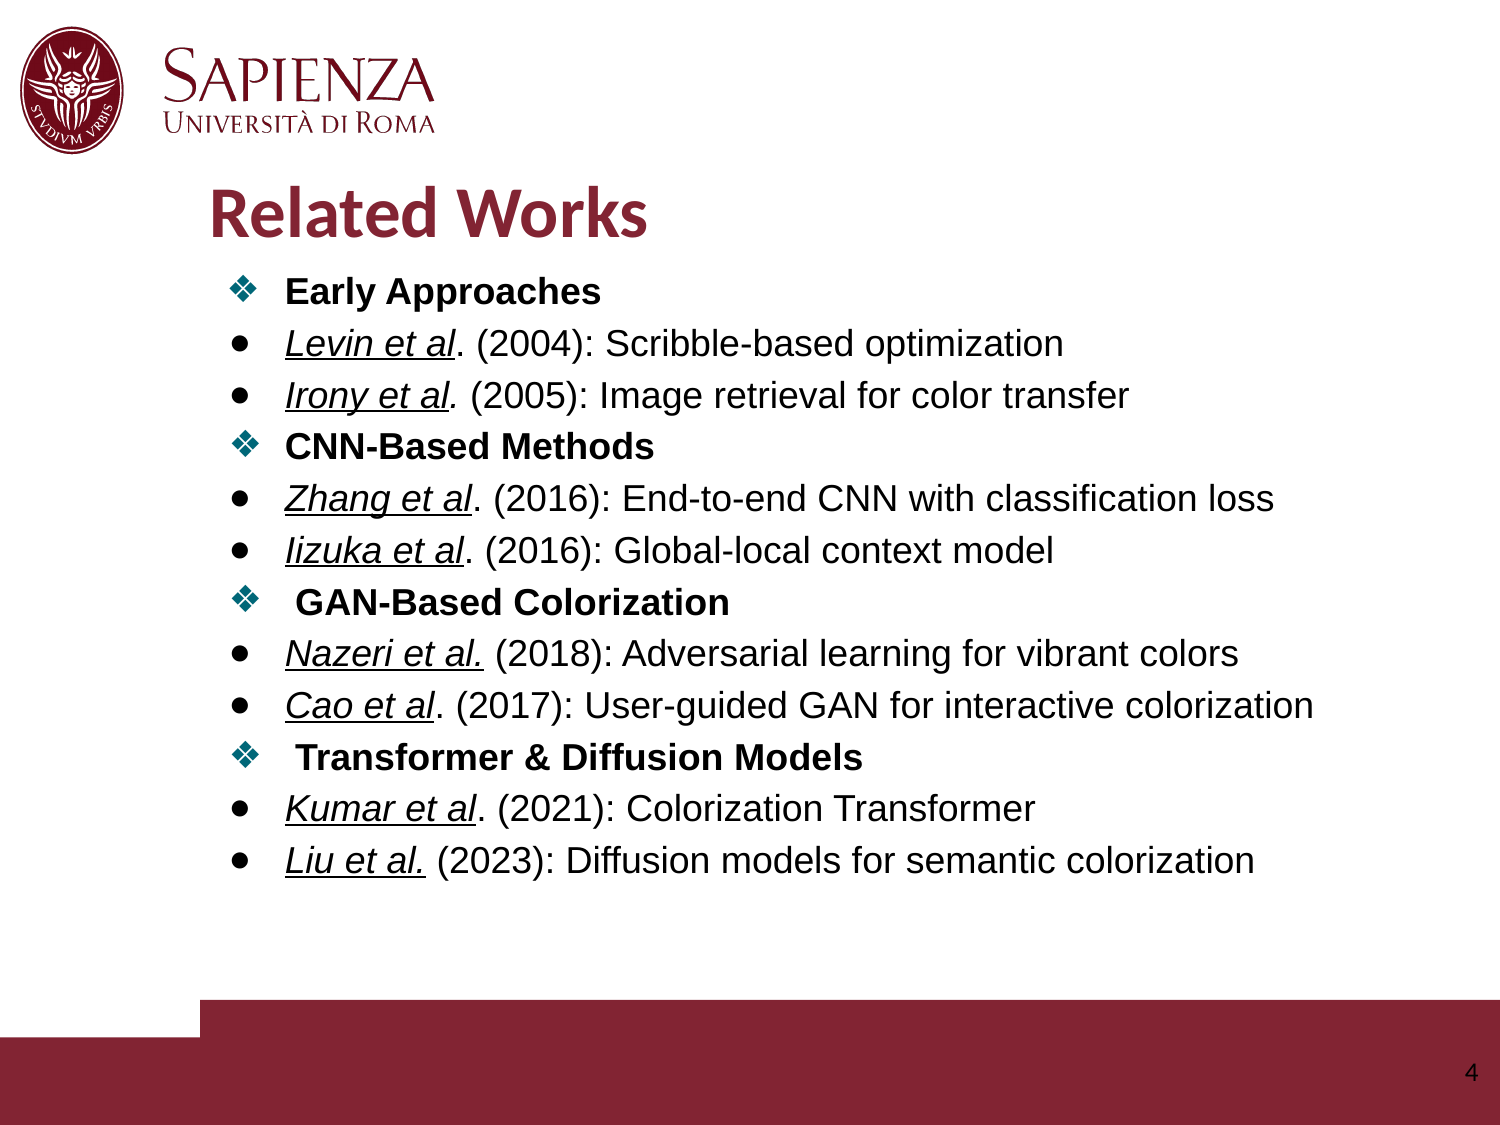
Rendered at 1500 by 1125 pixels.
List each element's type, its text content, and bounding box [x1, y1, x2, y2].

list Related Works [194, 186, 1425, 320]
list Early Approaches Levin et al. (2004): Scribble-based optimization Irony et al. (2005): Image retrieval for color transfer CNN-Based Methods Zhang et al. (2016): End-to-end CNN with classification loss Iizuka et al. (2016): Global-local context model GAN-Based Colorization Nazeri et al. (2018): Adversarial learning for vibrant colors Cao et al. (2017): User-guided GAN for interactive colorization Transformer & Diffusion Models Kumar et al. (2021): Colorization Transformer Liu et al. (2023): Diffusion models for semantic colorization [194, 252, 1334, 867]
picture [17, 19, 437, 156]
slide_number ‹#› [1403, 1038, 1494, 1125]
